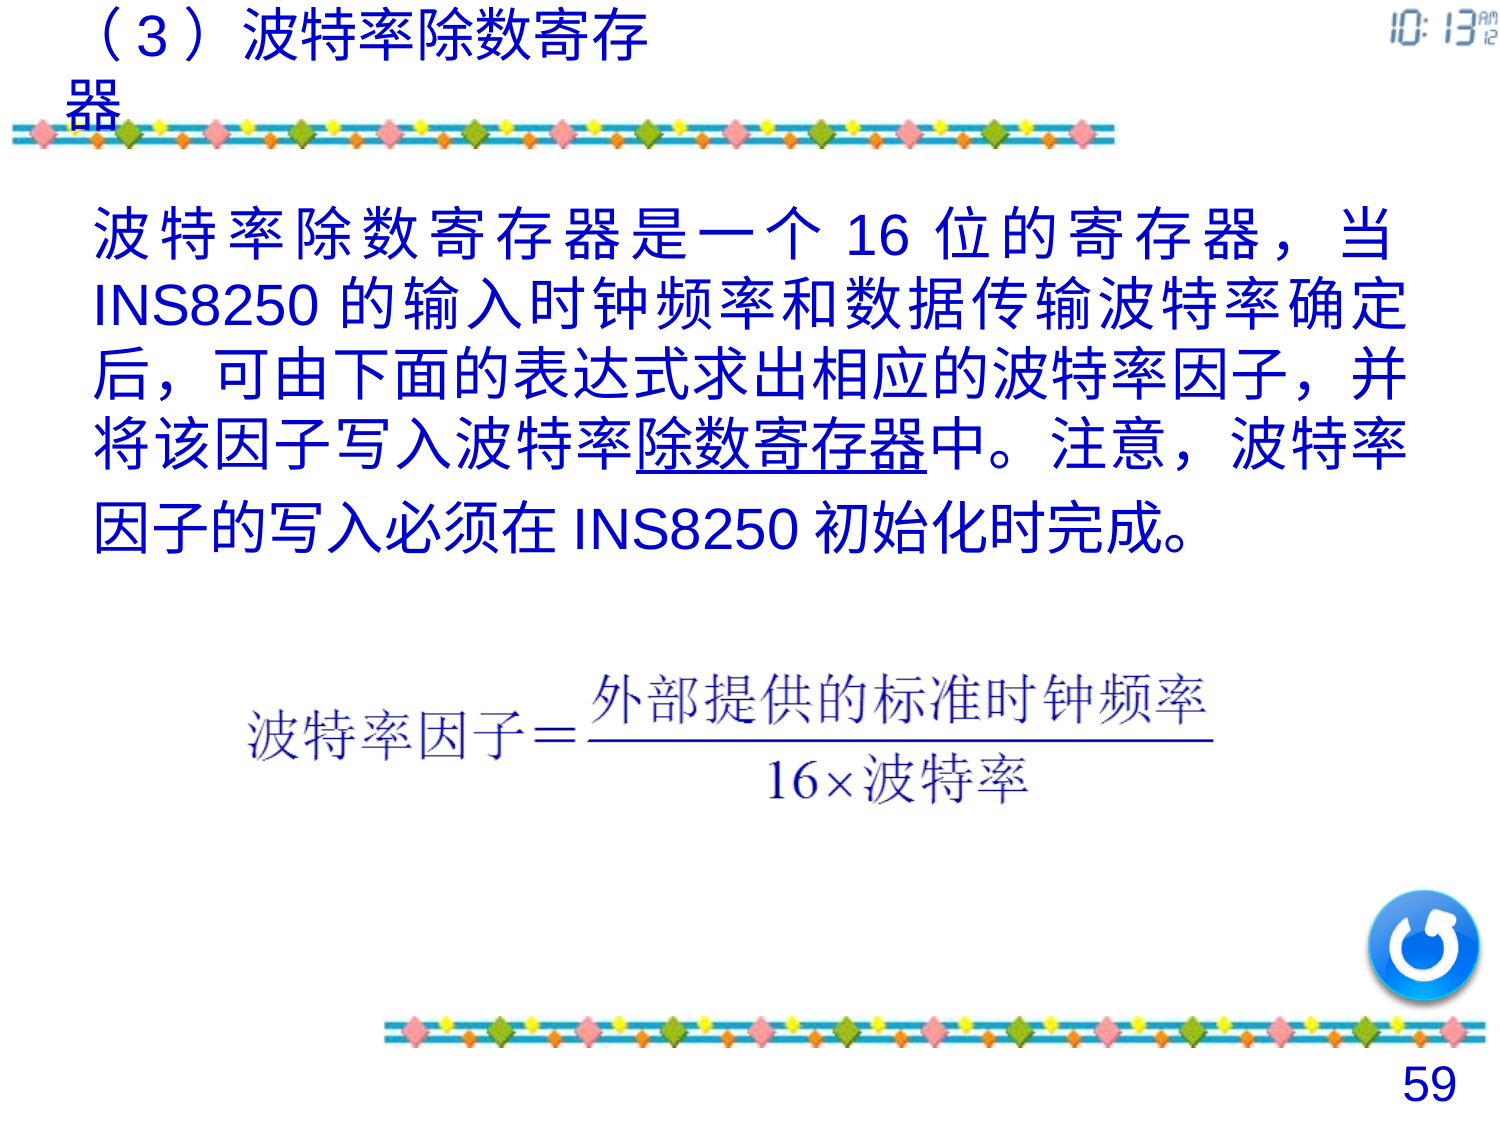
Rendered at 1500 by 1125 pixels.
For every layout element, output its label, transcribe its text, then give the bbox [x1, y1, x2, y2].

picture [1360, 887, 1487, 1014]
picture [236, 660, 1226, 816]
picture [1371, 0, 1500, 56]
picture [11, 119, 1117, 149]
text_box （3）波特率除数寄存器 [49, 24, 705, 111]
picture [383, 1016, 1488, 1048]
text_box 波特率除数寄存器是一个16位的寄存器，当INS8250的输入时钟频率和数据传输波特率确定后，可由下面的表达式求出相应的波特率因子，并将该因子写入波特率除数寄存器中。注意，波特率因子的写入必须在INS8250初始化时完成。 [78, 189, 1424, 569]
